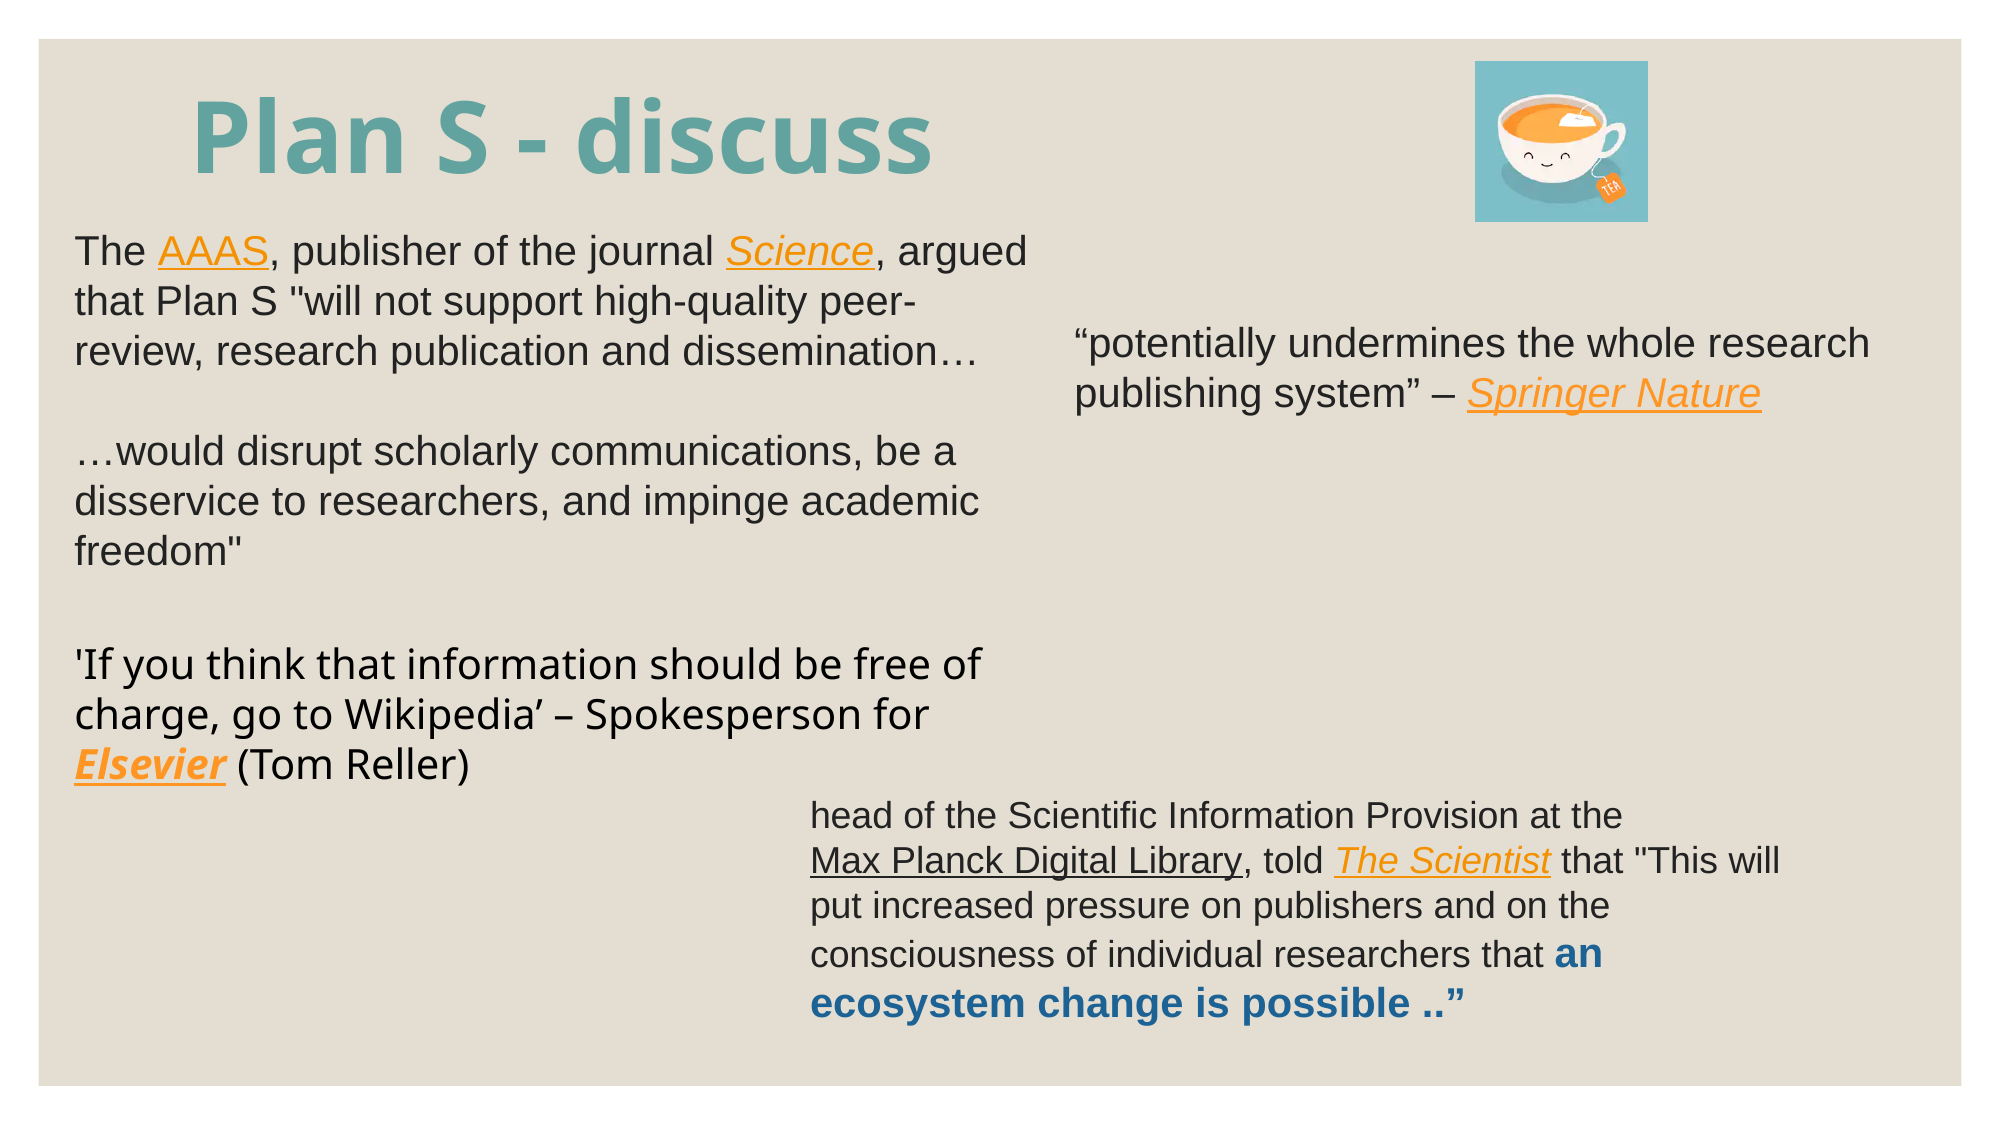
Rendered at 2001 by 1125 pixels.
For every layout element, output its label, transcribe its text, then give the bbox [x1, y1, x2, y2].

text_box The AAAS, publisher of the journal Science, argued that Plan S "will not support high-quality peer-review, research publication and dissemination… …would disrupt scholarly communications, be a disservice to researchers, and impinge academic freedom" [59, 216, 1060, 582]
picture [1475, 61, 1648, 222]
title Plan S - discuss [174, 43, 1825, 240]
text_box head of the Scientific Information Provision at the Max Planck Digital Library, told The Scientist that "This will put increased pressure on publishers and on the consciousness of individual researchers that an ecosystem change is possible ..” [795, 783, 1825, 1034]
text_box “potentially undermines the whole research publishing system” – Springer Nature [1060, 308, 2000, 424]
text_box 'If you think that information should be free of charge, go to Wikipedia’ – Spokesperson for Elsevier (Tom Reller) [59, 630, 1060, 796]
